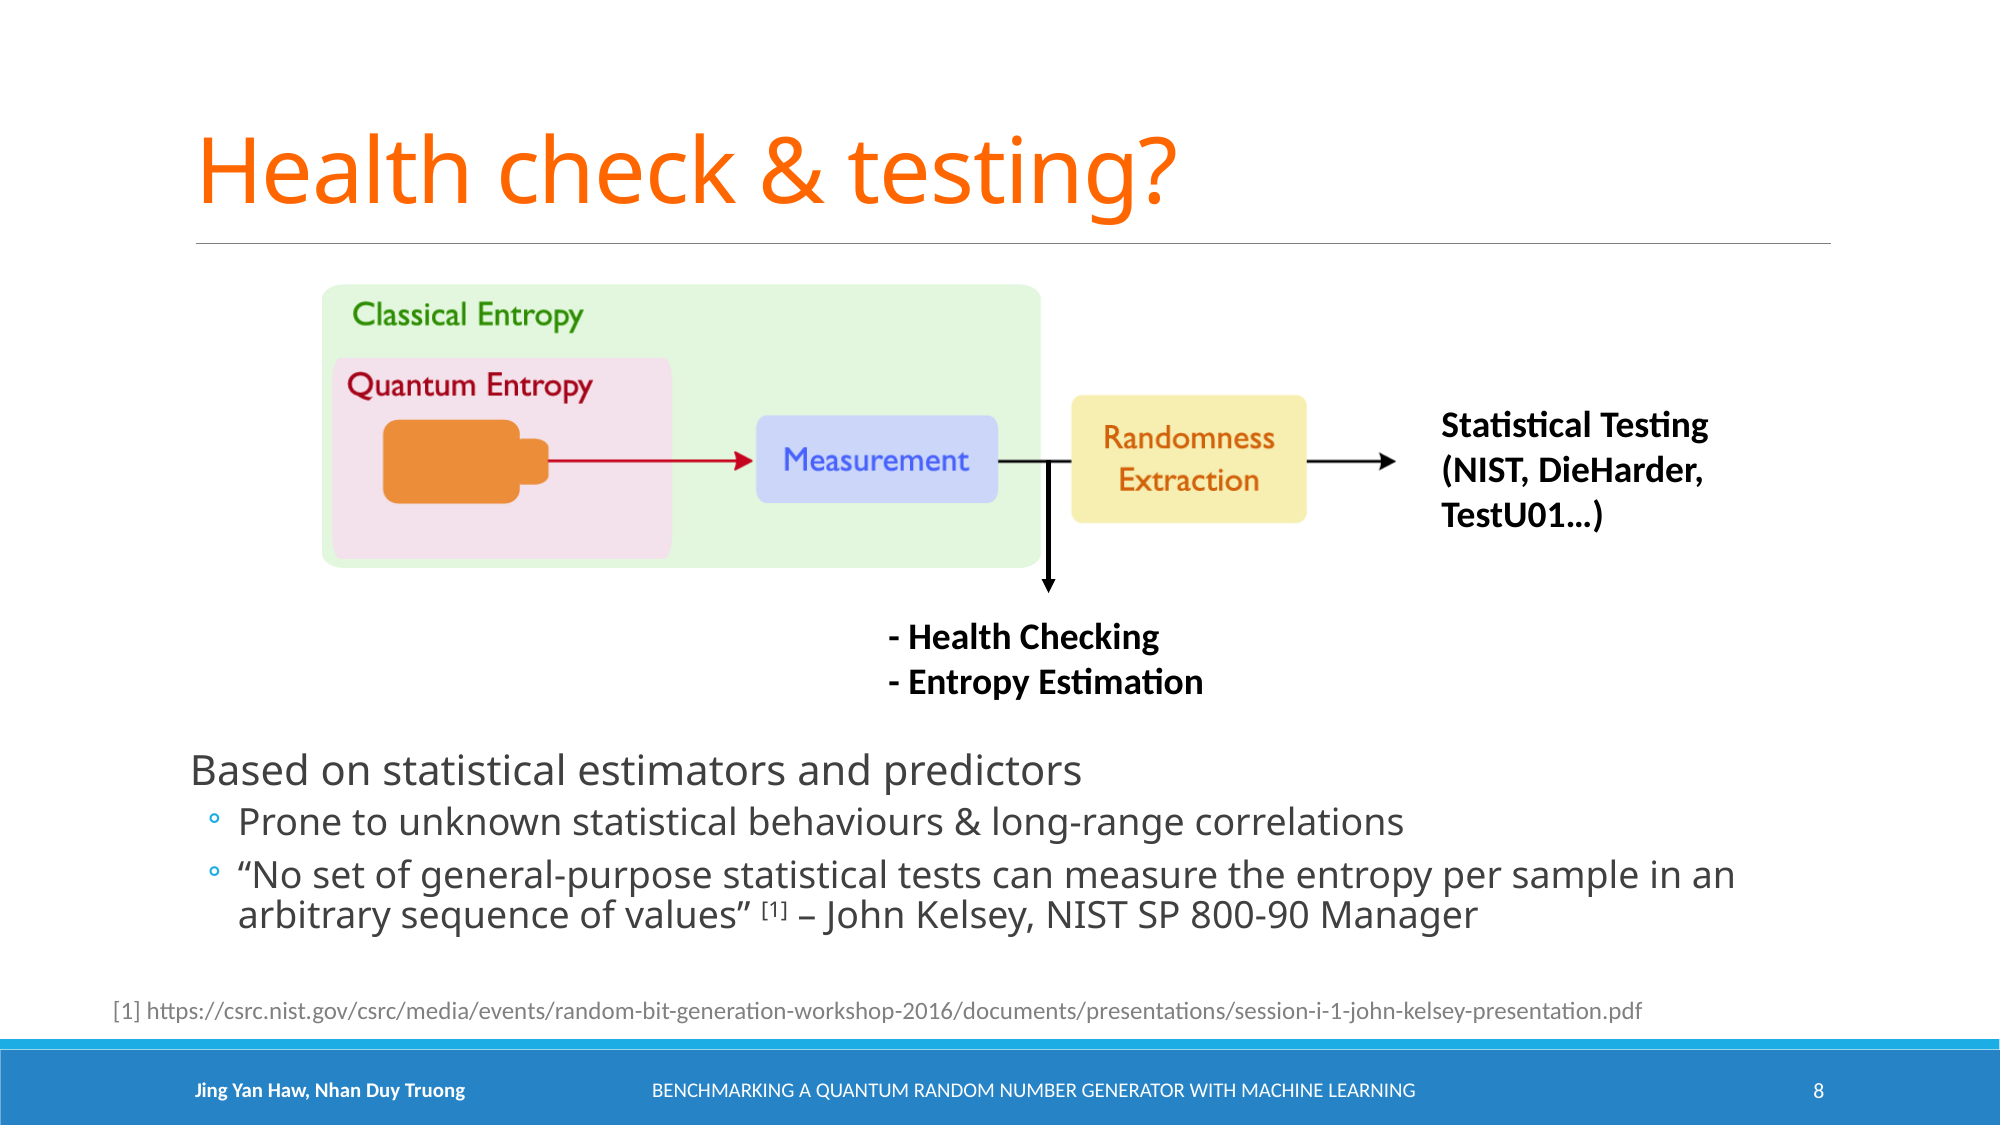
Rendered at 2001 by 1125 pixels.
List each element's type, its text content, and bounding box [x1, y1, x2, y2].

text_box Statistical Testing (NIST, DieHarder, TestU01…) [1426, 393, 1764, 543]
slide_number 8 [1624, 1059, 1840, 1120]
text_box [1] https://csrc.nist.gov/csrc/media/events/random-bit-generation-workshop-2016/documents/presentations/session-i-1-john-kelsey-presentation.pdf [98, 987, 2000, 1033]
footer Benchmarking a Quantum Random Number Generator with Machine Learning [604, 1059, 1464, 1120]
list Based on statistical estimators and predictors Prone to unknown statistical behaviours & long-range correlations “No set of general-purpose statistical tests can measure the entropy per sample in an arbitrary sequence of values” [1] – John Kelsey, NIST SP 800-90 Manager [174, 662, 1825, 987]
title Health check & testing? [180, 47, 1830, 231]
picture [322, 281, 1400, 568]
slide_number Jing Yan Haw, Nhan Duy Truong [180, 1059, 586, 1120]
text_box - Health Checking - Entropy Estimation [873, 604, 1245, 710]
